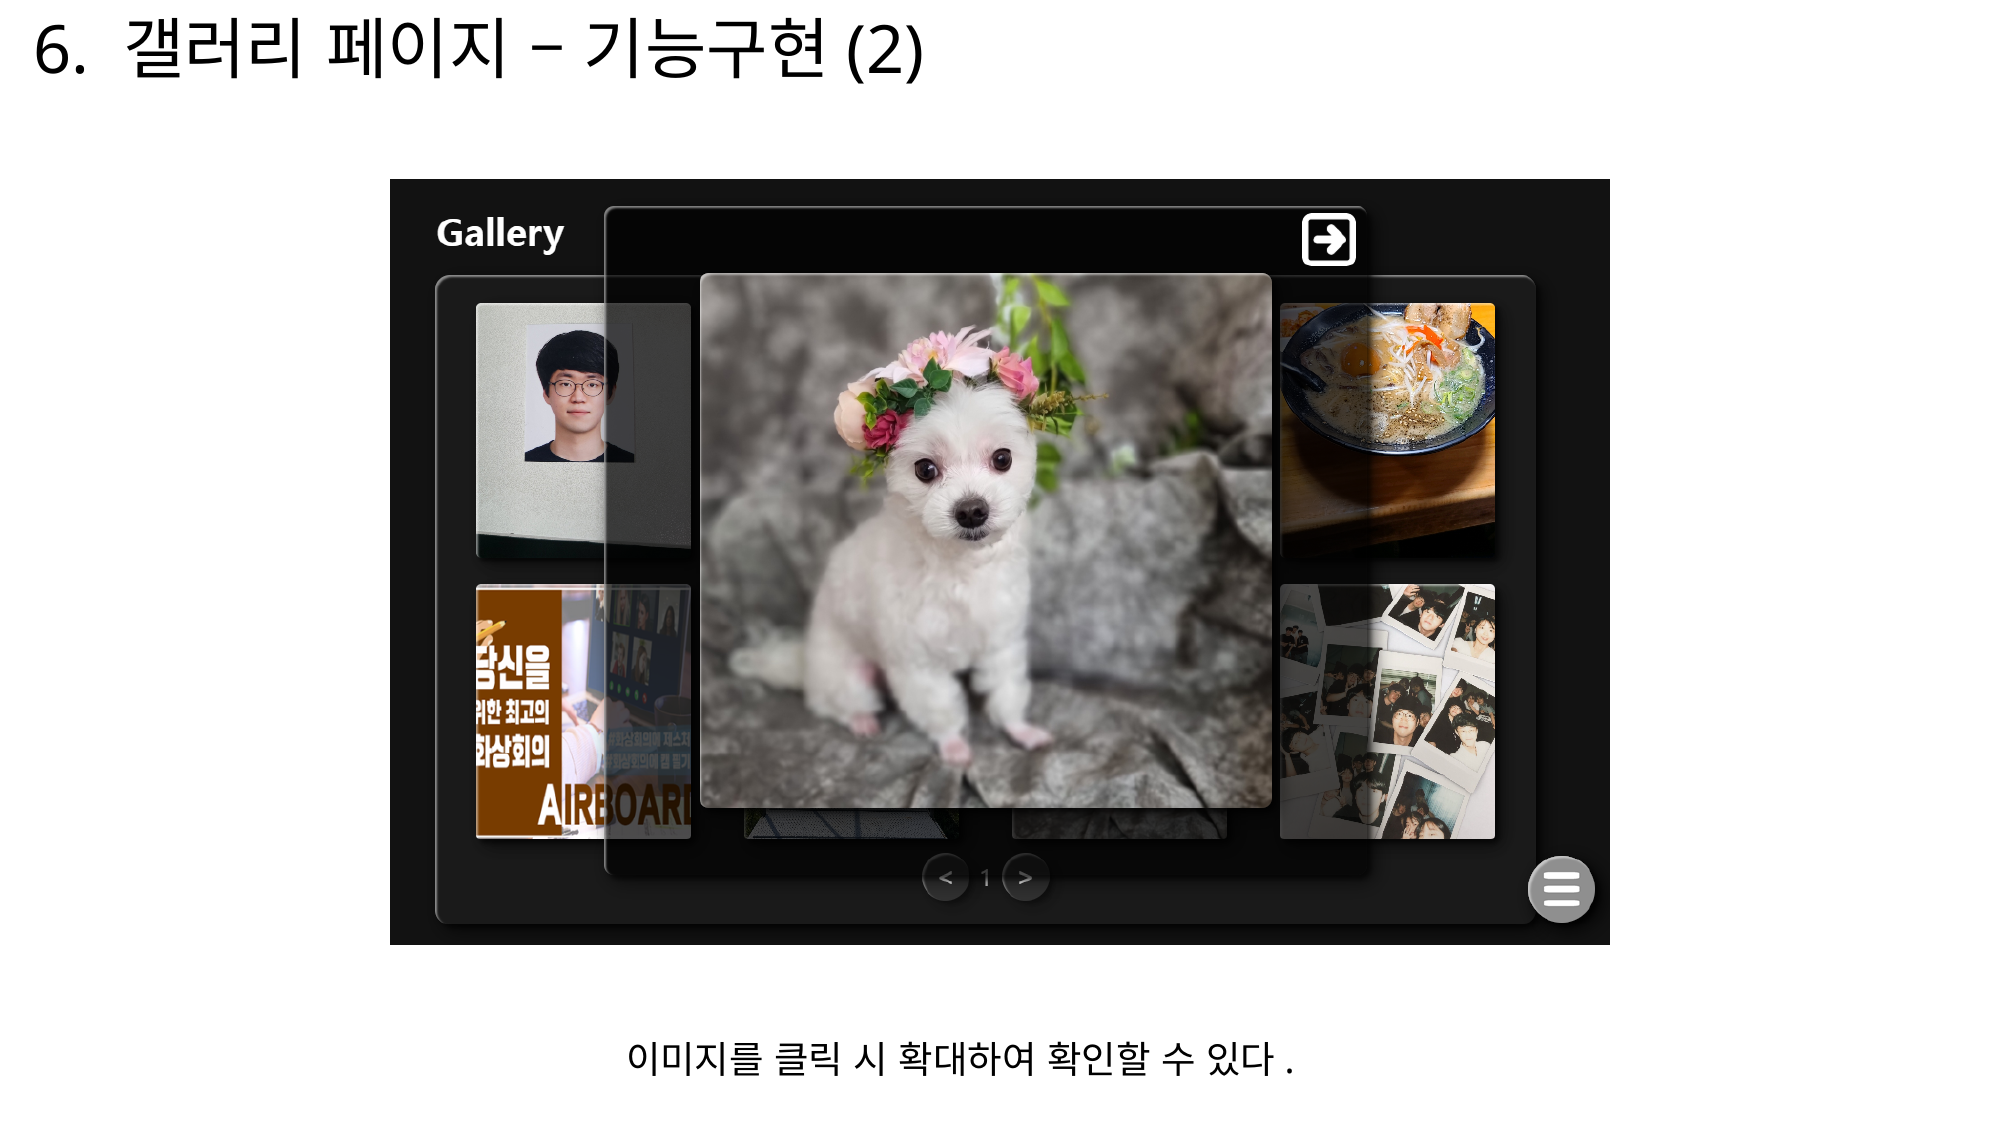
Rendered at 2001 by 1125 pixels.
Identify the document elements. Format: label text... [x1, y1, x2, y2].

text_box 이미지를 클릭 시 확대하여 확인할 수 있다. [611, 1029, 1310, 1089]
picture [389, 179, 1611, 946]
text_box 6. 갤러리 페이지 – 기능구현(2) [18, 0, 940, 95]
